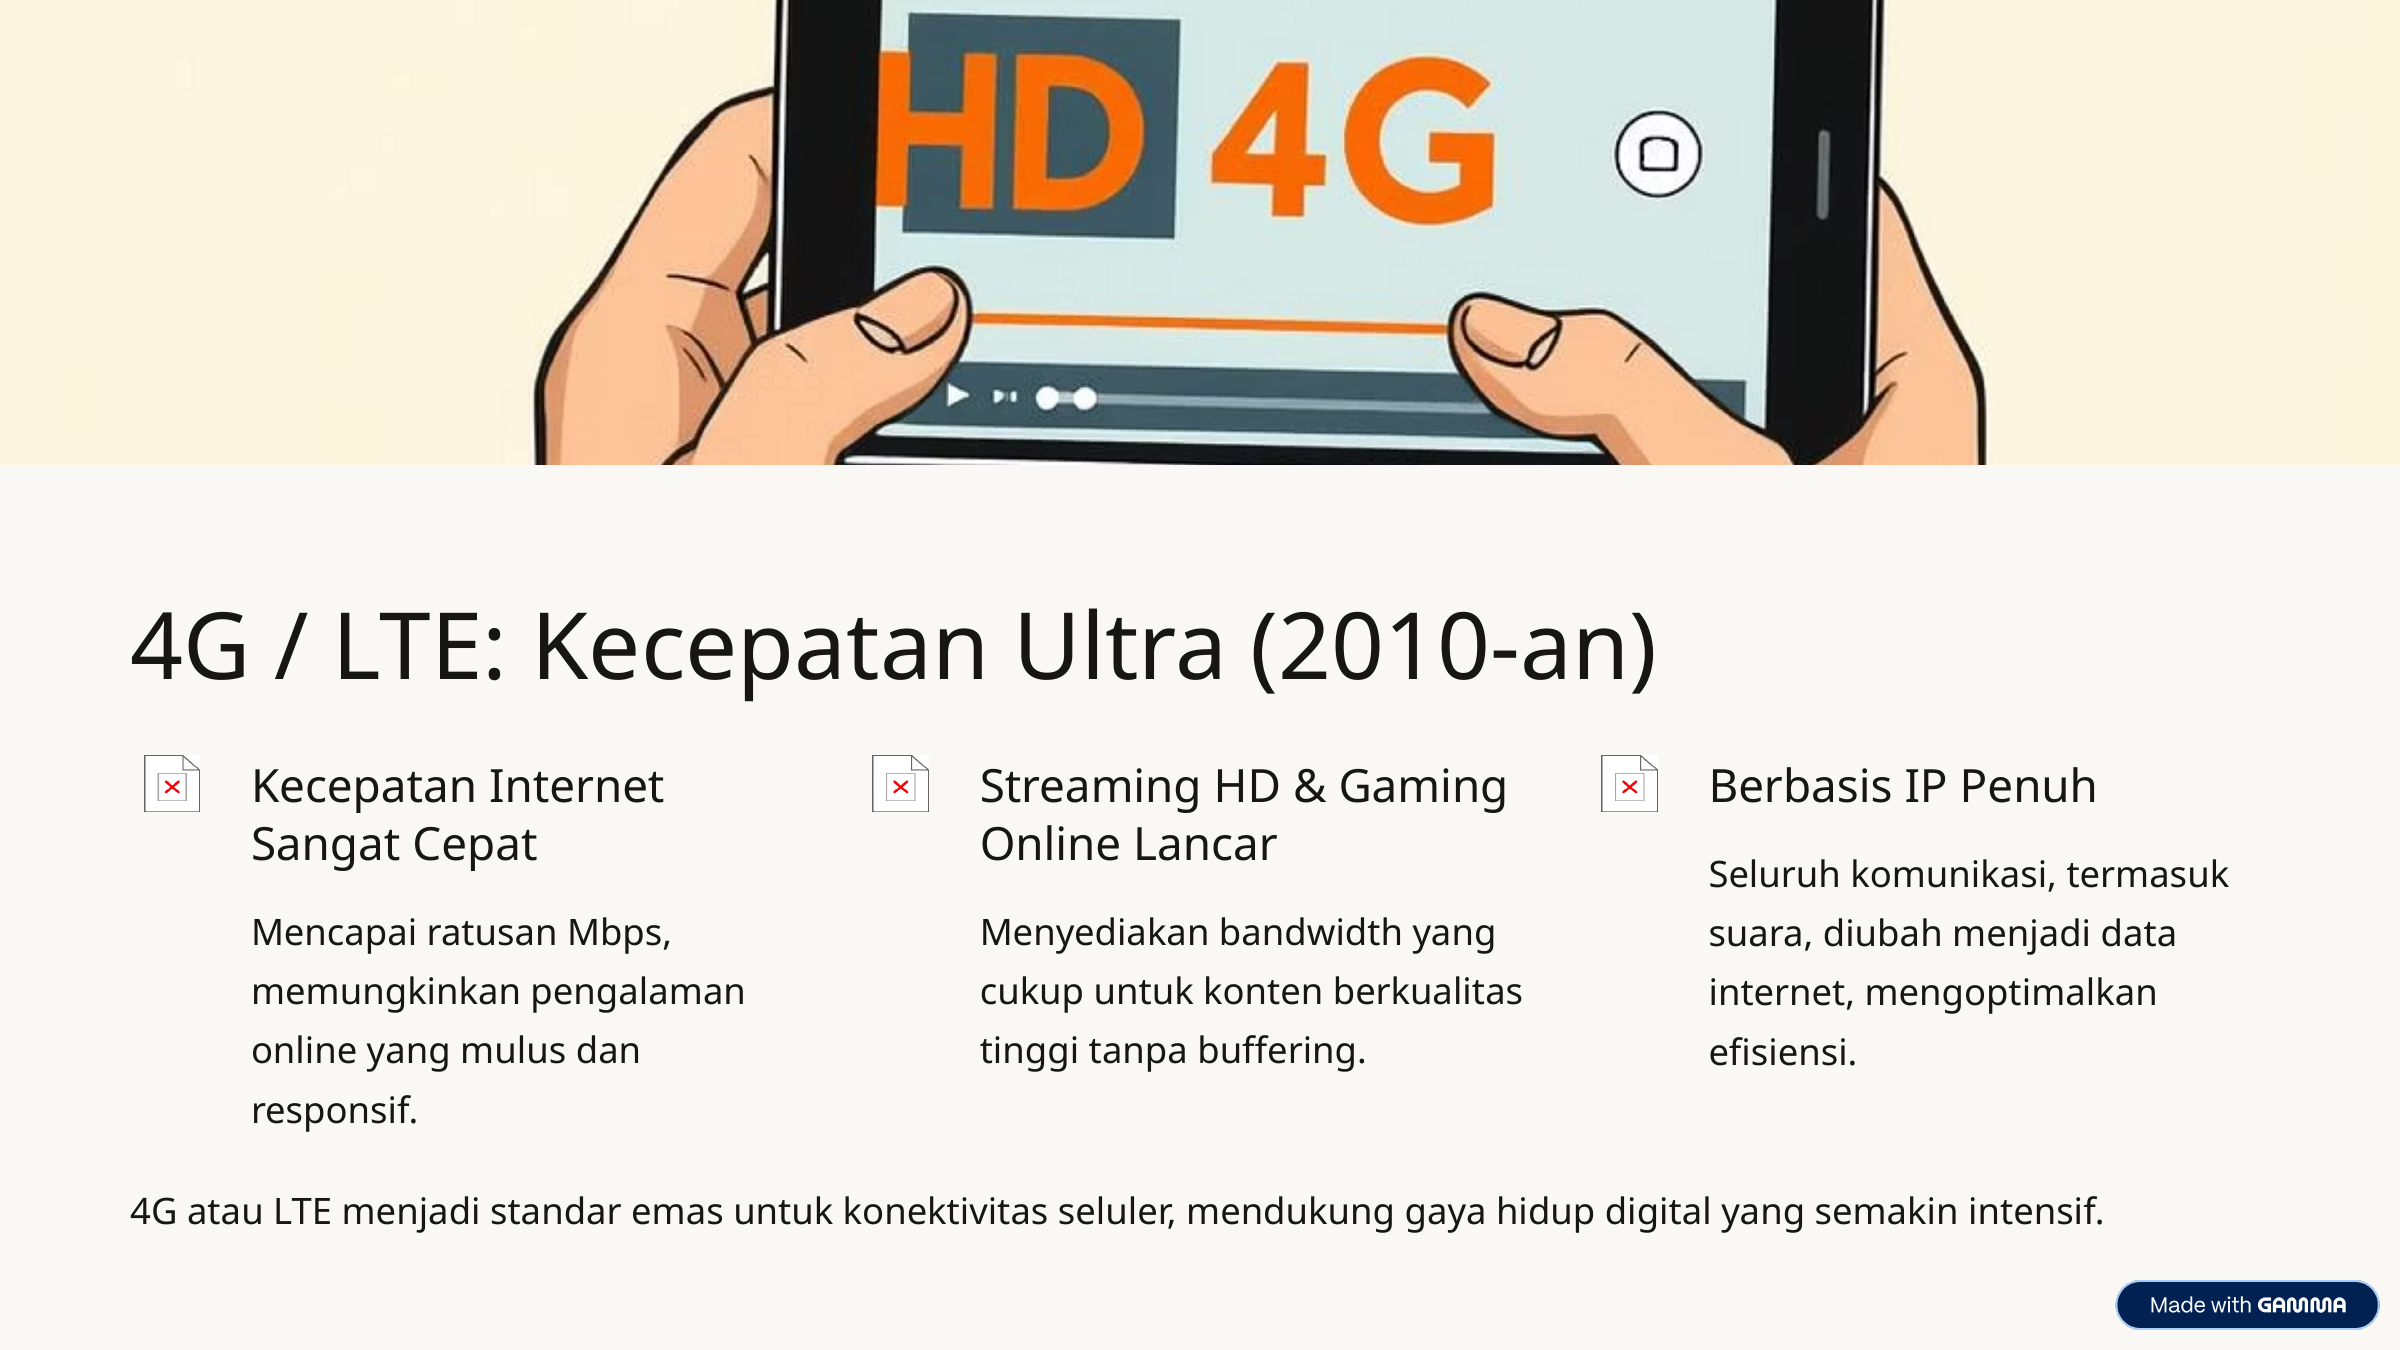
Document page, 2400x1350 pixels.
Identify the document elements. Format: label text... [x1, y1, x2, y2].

picture [0, 0, 2400, 466]
text_box Berbasis IP Penuh [1708, 754, 2174, 813]
text_box Menyediakan bandwidth yang cukup untuk konten berkualitas tinggi tanpa buffering. [979, 893, 1541, 1072]
picture [872, 755, 929, 812]
text_box 4G atau LTE menjadi standar emas untuk konektivitas seluler, mendukung gaya hidup digital yang semakin intensif. [130, 1173, 2270, 1233]
text_box Kecepatan Internet Sangat Cepat [251, 754, 813, 871]
text_box Seluruh komunikasi, termasuk suara, diubah menjadi data internet, mengoptimalkan efisiensi. [1708, 834, 2270, 1073]
text_box Mencapai ratusan Mbps, memungkinkan pengalaman online yang mulus dan responsif. [251, 893, 813, 1132]
text_box 4G / LTE: Kecepatan Ultra (2010-an) [130, 582, 1701, 699]
picture [2106, 1271, 2389, 1339]
text_box Streaming HD & Gaming Online Lancar [979, 754, 1541, 871]
picture [1601, 755, 1658, 812]
picture [144, 755, 200, 812]
